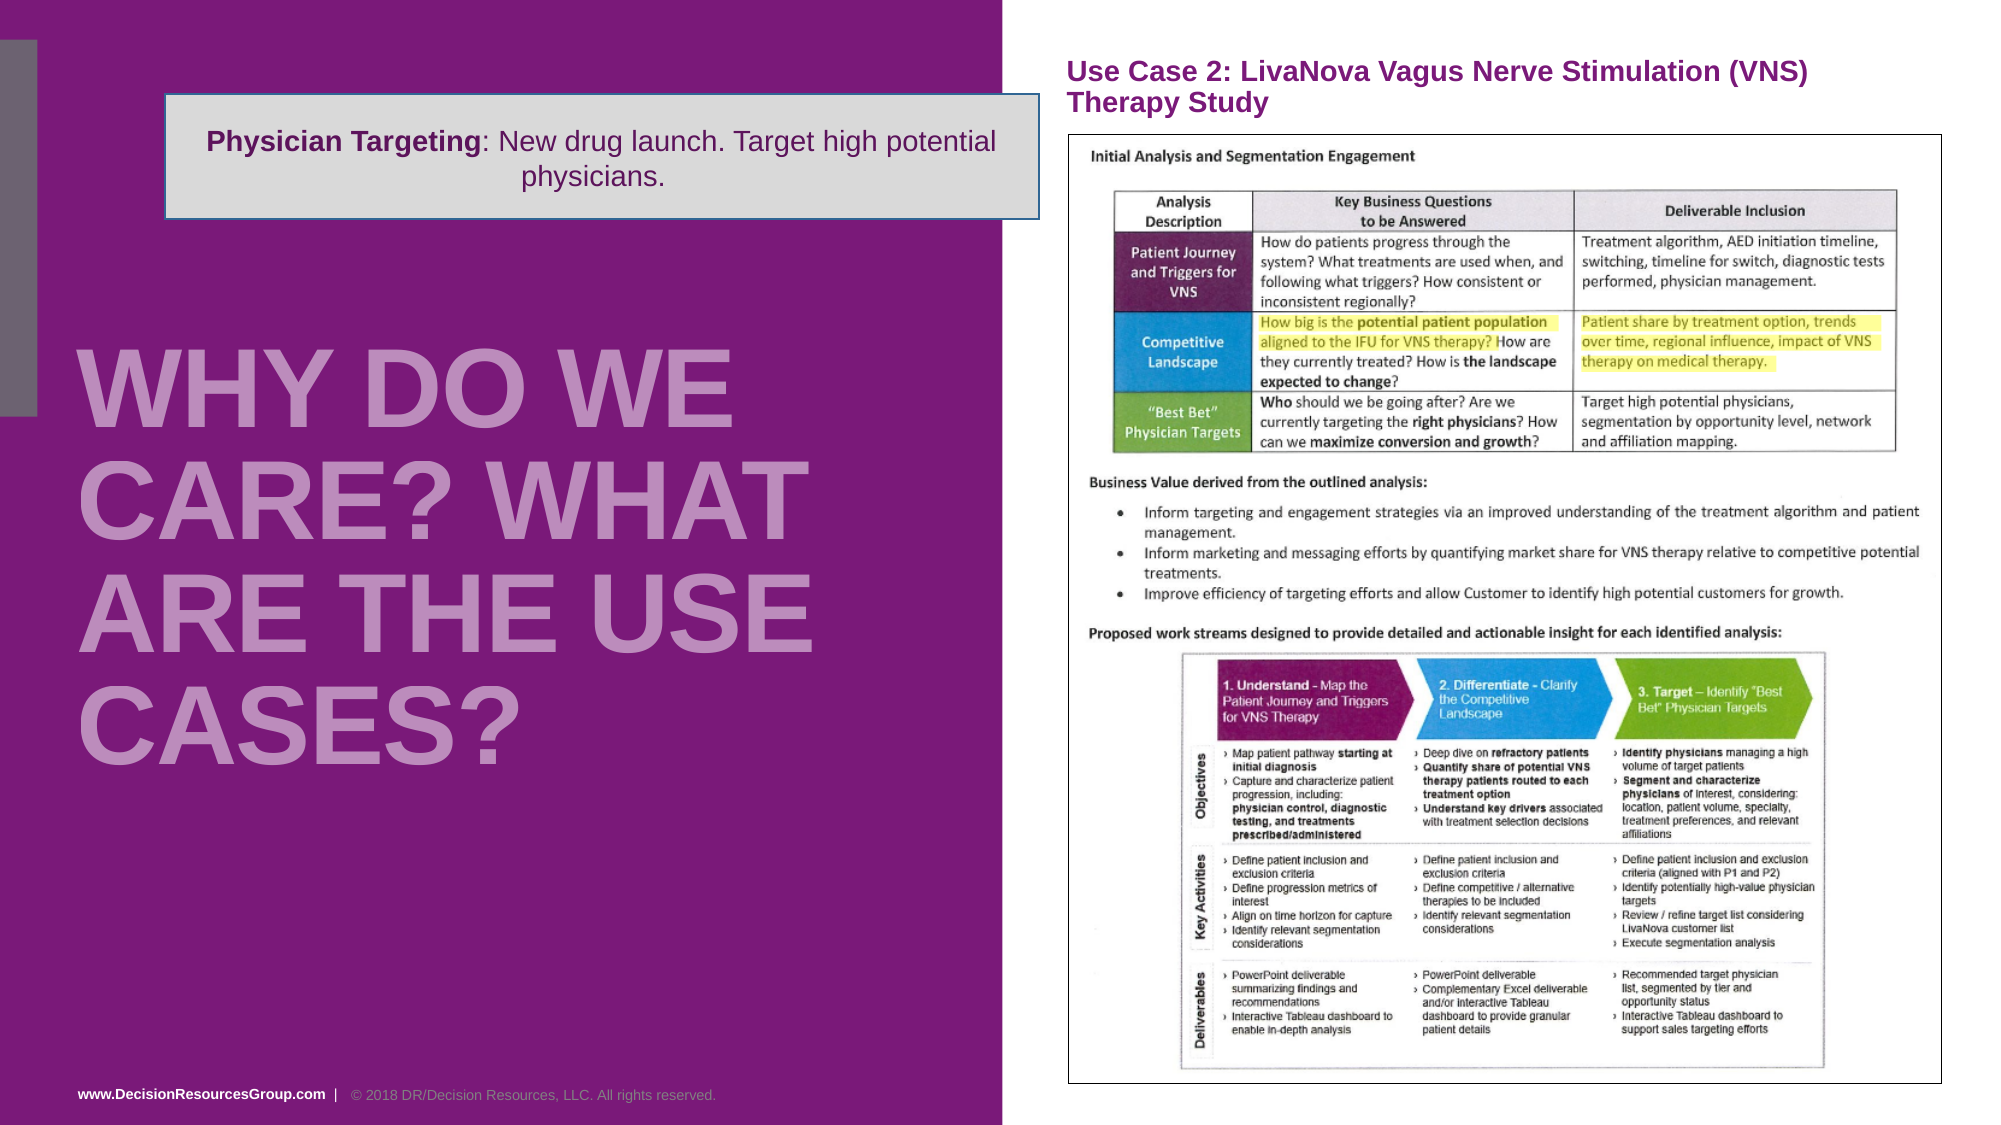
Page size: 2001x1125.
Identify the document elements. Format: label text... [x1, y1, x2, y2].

text_box Physician Targeting: New drug launch. Target high potential physicians. [164, 93, 1040, 220]
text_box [1067, 134, 1942, 1084]
footer © 2018 DR/Decision Resources, LLC. All rights reserved. [335, 1065, 868, 1125]
text_box WHY DO WE CARE? What are the use cases? [76, 288, 934, 837]
text_box Use Case 2: LivaNova Vagus Nerve Stimulation (VNS) Therapy Study [1066, 48, 1942, 146]
